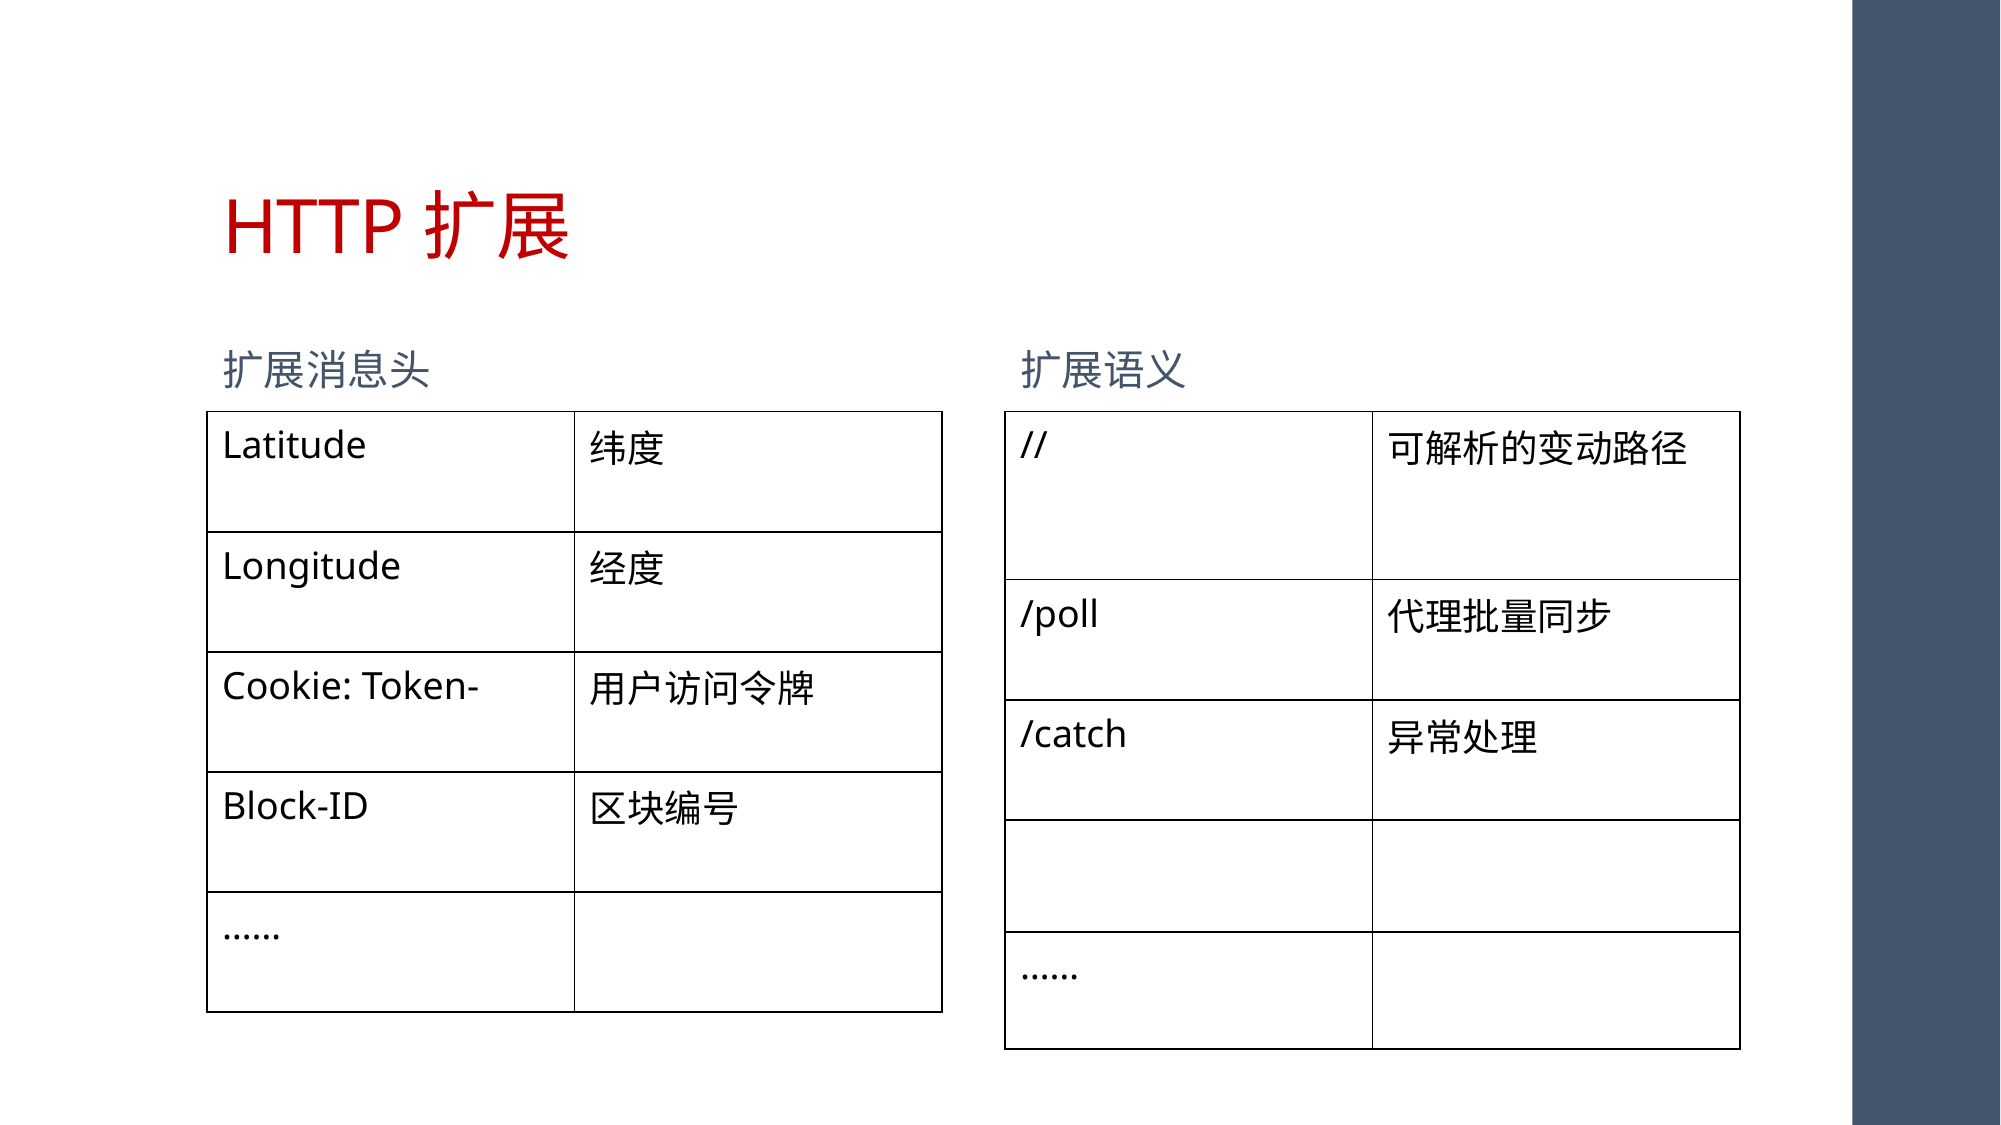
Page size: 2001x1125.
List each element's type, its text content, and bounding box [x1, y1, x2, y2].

list 扩展消息头 [206, 282, 942, 403]
table_cell …… [1006, 933, 1372, 1048]
table_cell …… [208, 893, 574, 1011]
table_cell [1006, 821, 1372, 931]
table_header 可解析的变动路径 [1373, 412, 1739, 579]
table_cell [1373, 821, 1739, 931]
table_cell 经度 [575, 533, 941, 651]
table_cell /poll [1006, 580, 1372, 699]
table_cell [575, 893, 941, 1011]
title HTTP扩展 [206, 43, 1797, 278]
table_header Latitude [208, 412, 574, 531]
table_cell 用户访问令牌 [575, 653, 941, 771]
table_cell 代理批量同步 [1373, 580, 1739, 699]
table_cell Block-ID [208, 773, 574, 891]
list 扩展语义 [1005, 282, 1740, 403]
table_cell Cookie: Token- [208, 653, 574, 771]
table_cell /catch [1006, 701, 1372, 819]
table_cell 区块编号 [575, 773, 941, 891]
table_header 纬度 [575, 412, 941, 531]
table_cell [1373, 933, 1739, 1048]
table_cell 异常处理 [1373, 701, 1739, 819]
table_header // [1006, 412, 1372, 579]
table_cell Longitude [208, 533, 574, 651]
